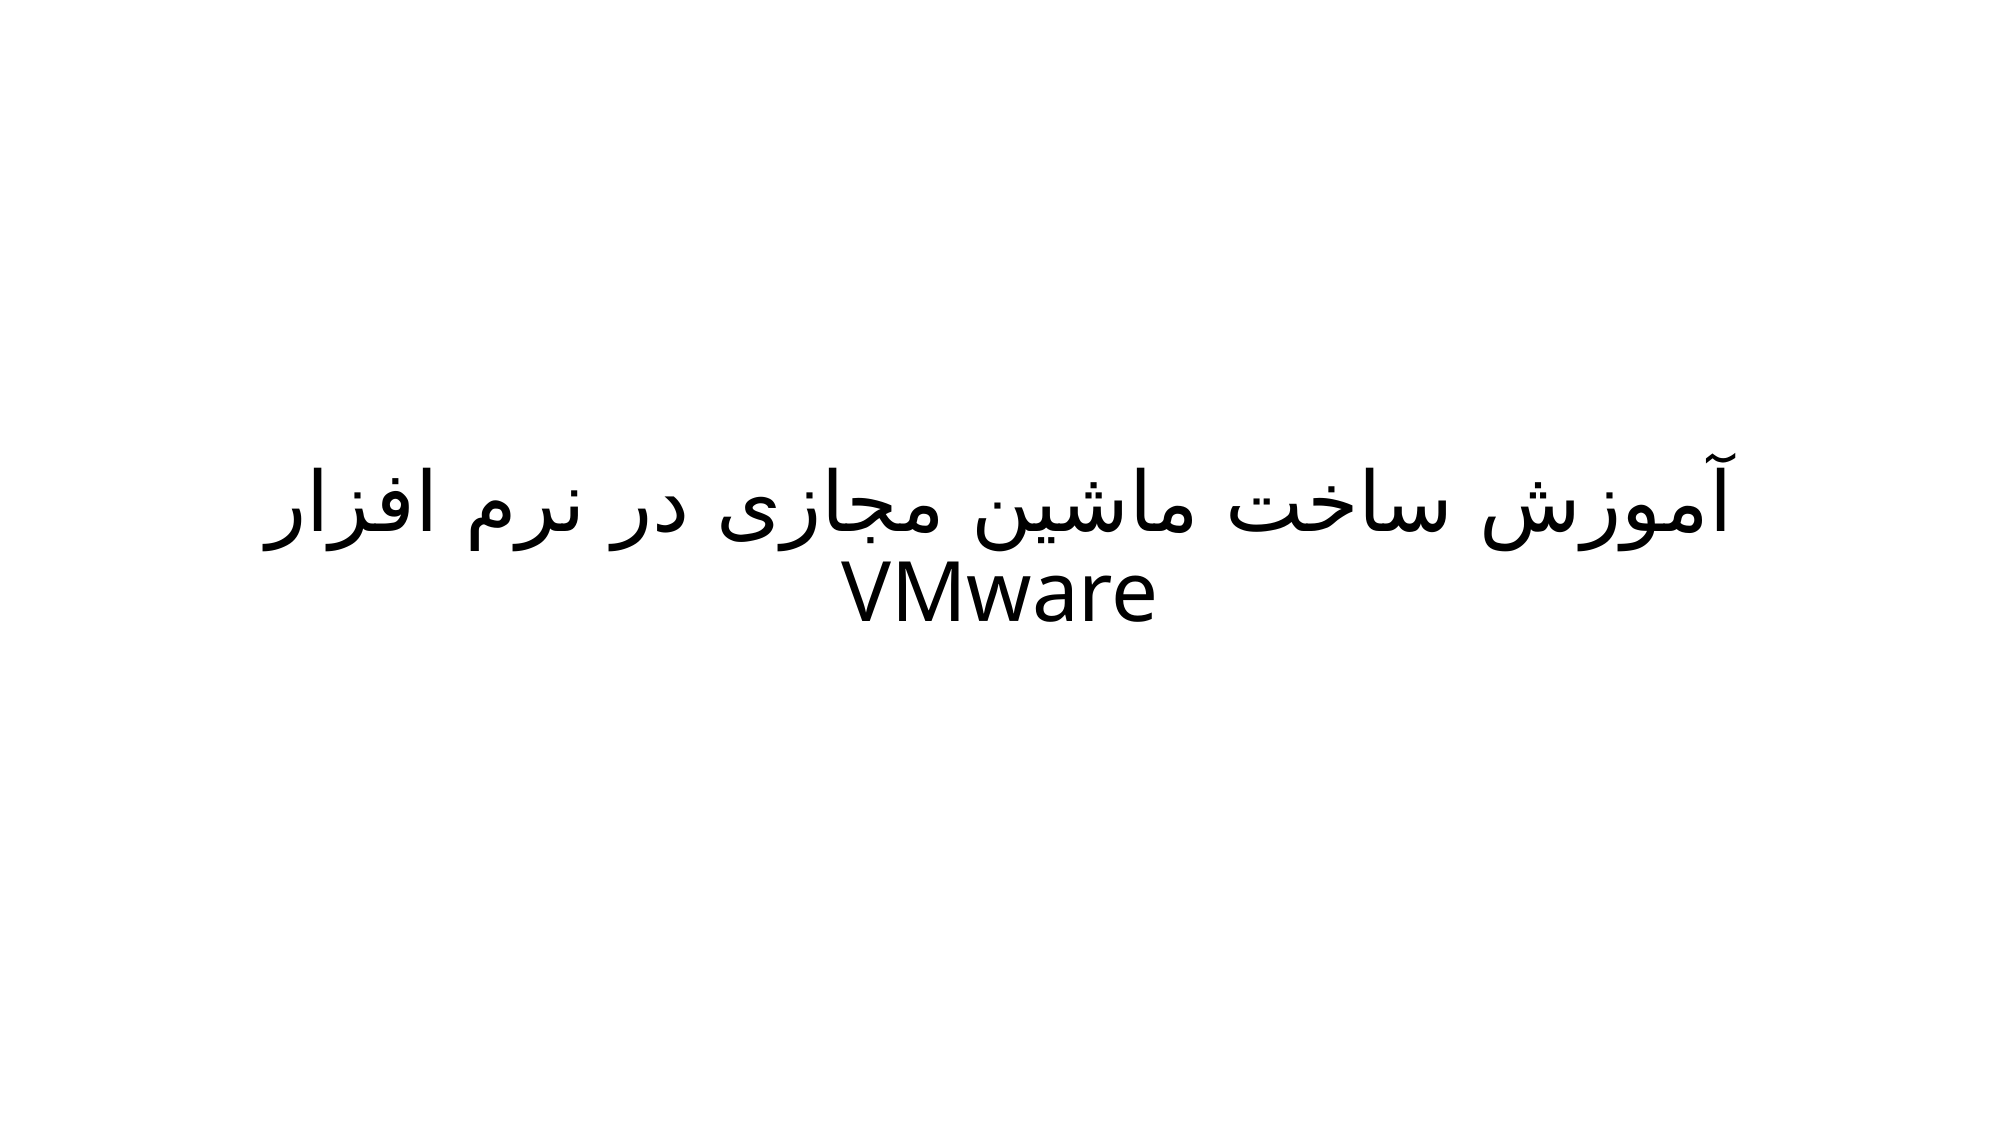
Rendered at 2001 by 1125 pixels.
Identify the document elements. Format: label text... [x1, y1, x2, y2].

title آموزش ساخت ماشین مجازی در نرم افزار VMware [137, 441, 1863, 659]
